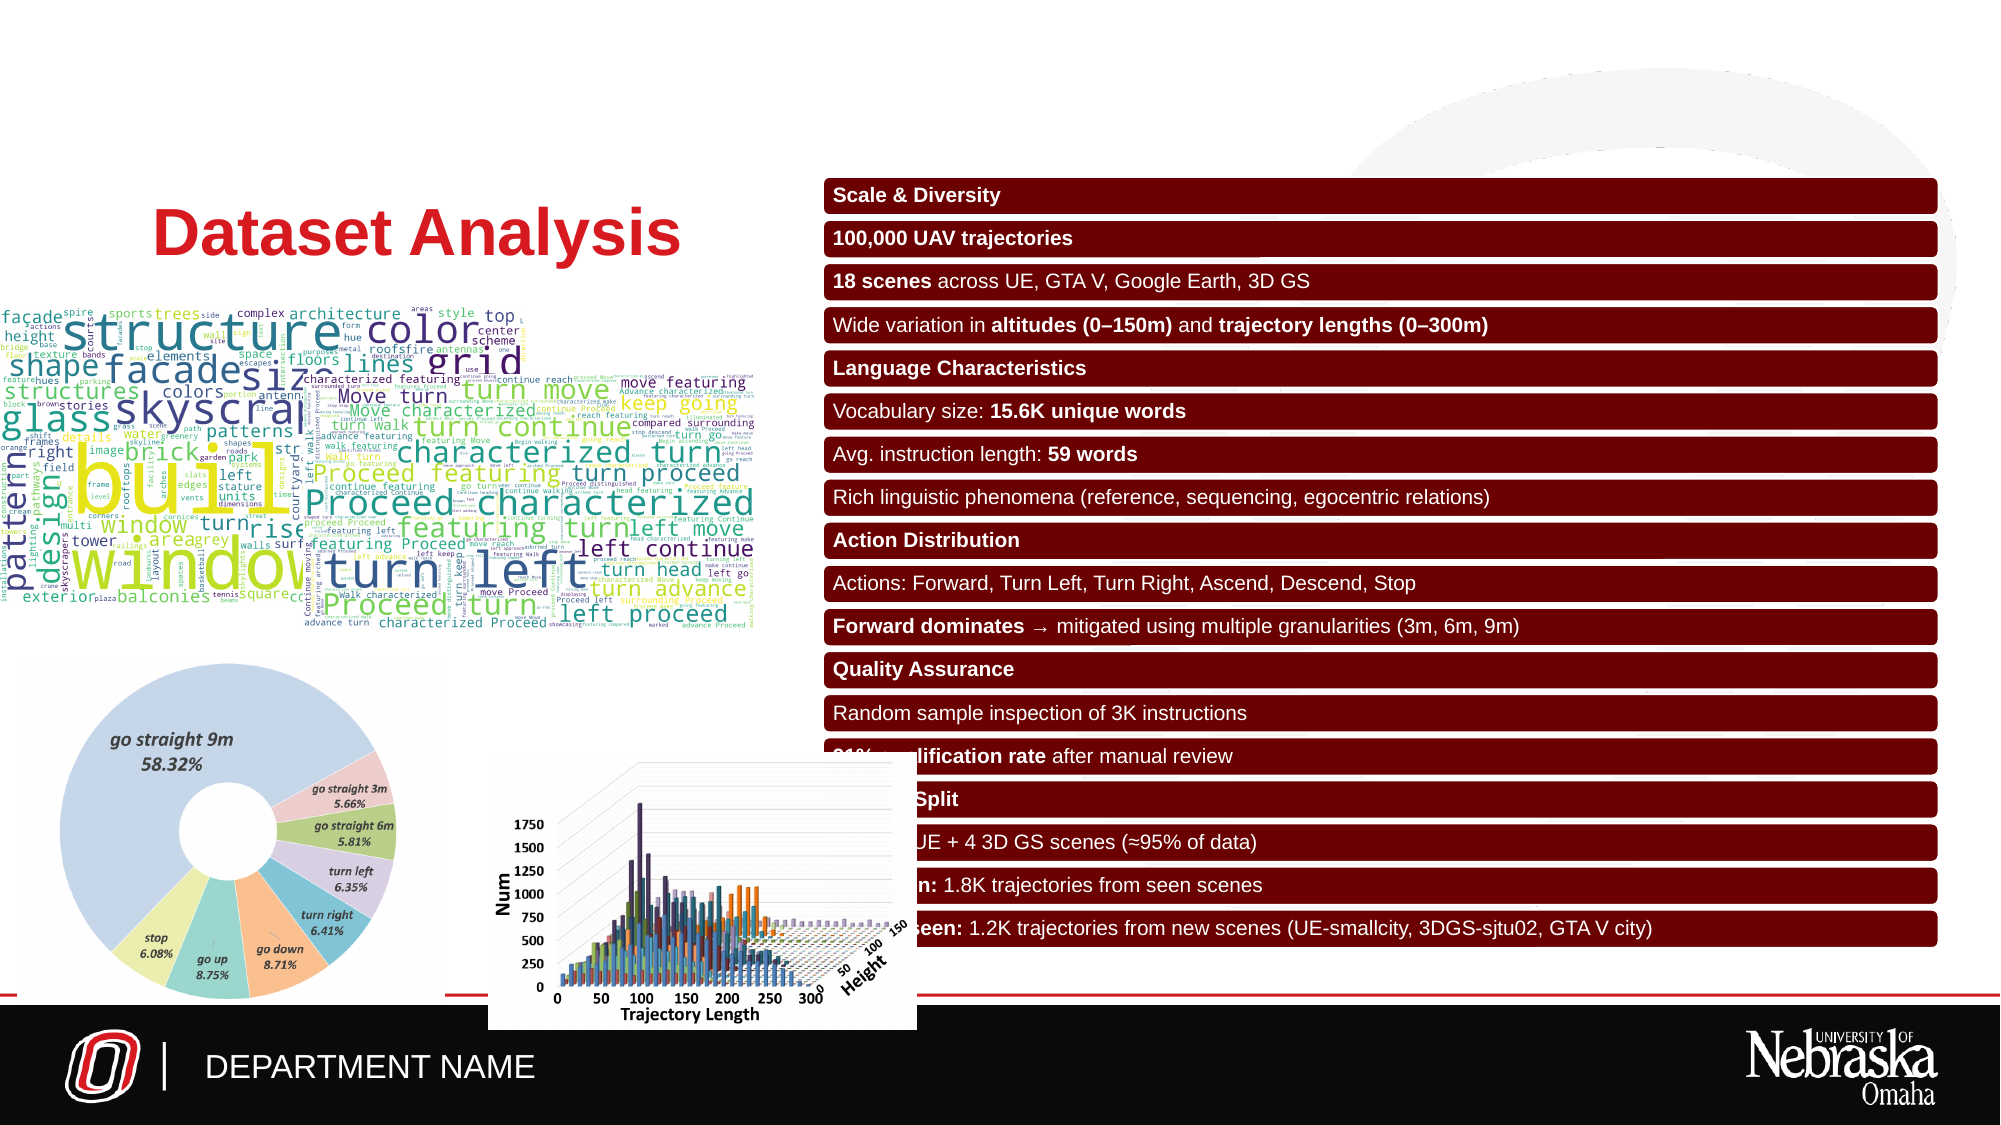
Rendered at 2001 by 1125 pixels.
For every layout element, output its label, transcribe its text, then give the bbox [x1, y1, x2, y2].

picture [17, 656, 445, 1005]
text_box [822, 150, 1939, 975]
footer DEPARTMENT NAME [189, 1035, 1672, 1096]
picture [0, 306, 755, 628]
picture [488, 752, 917, 1030]
title Dataset Analysis [137, 59, 1863, 278]
